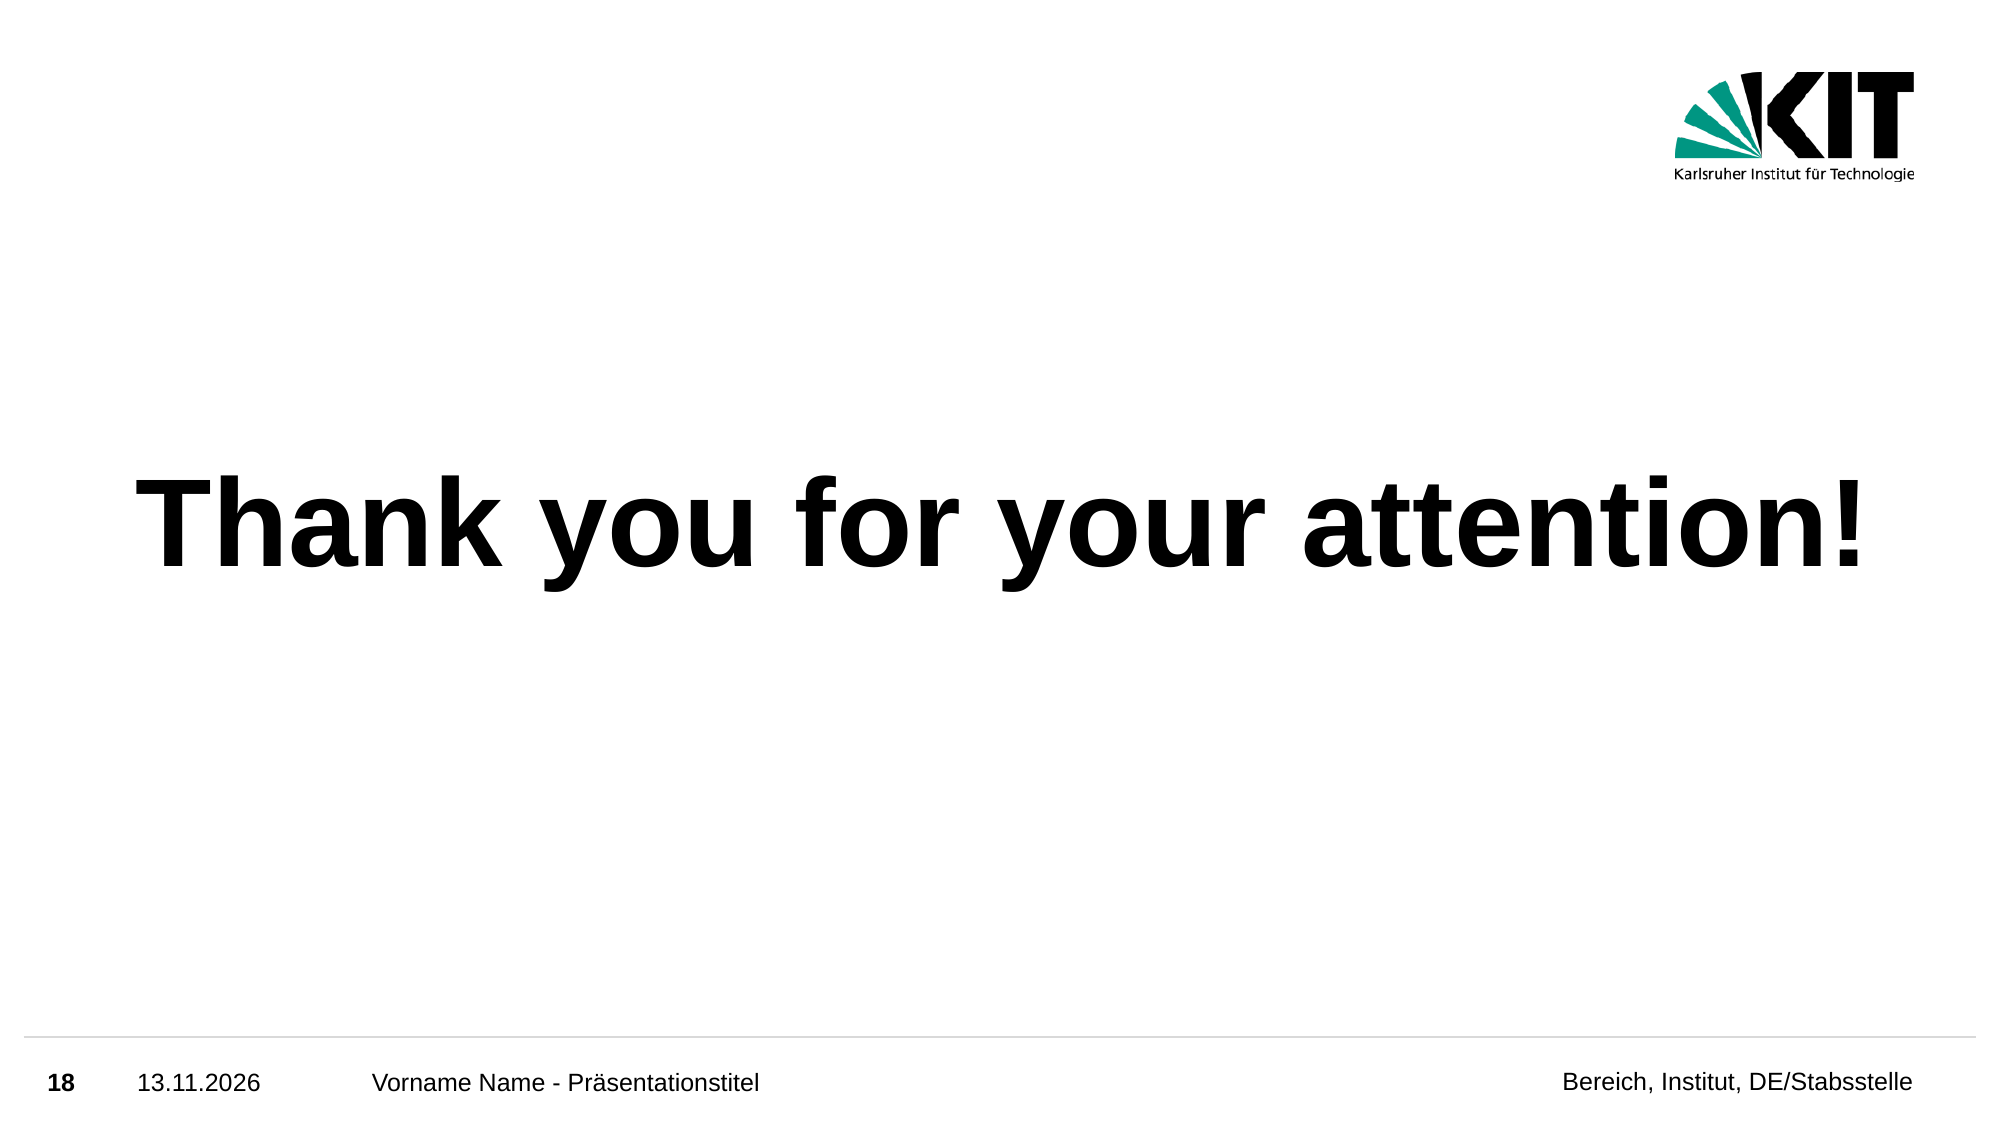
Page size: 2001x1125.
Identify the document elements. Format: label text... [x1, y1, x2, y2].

picture [1675, 72, 1914, 182]
title Thank you for your attention! [118, 441, 1889, 594]
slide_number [137, 1038, 362, 1125]
slide_number 18 [47, 1038, 119, 1125]
